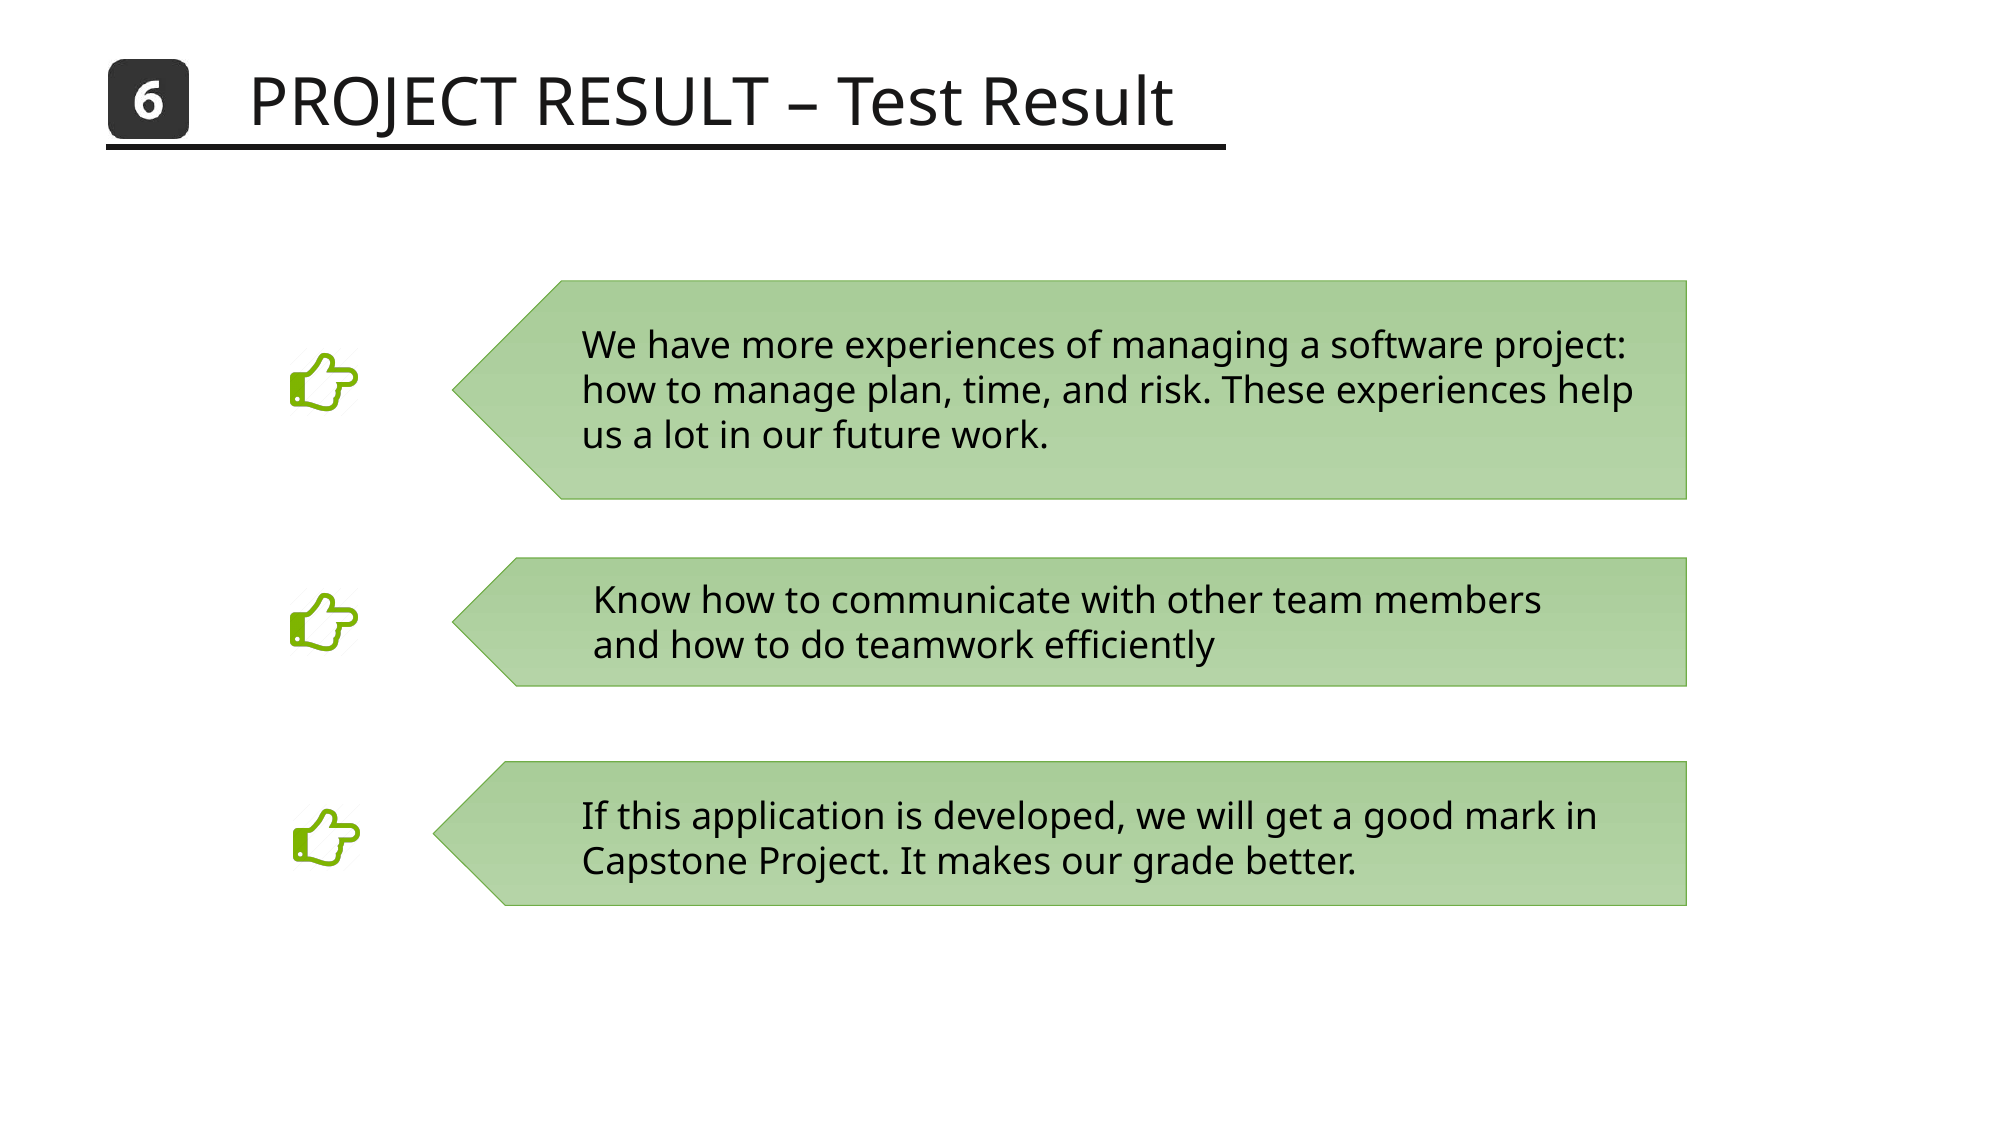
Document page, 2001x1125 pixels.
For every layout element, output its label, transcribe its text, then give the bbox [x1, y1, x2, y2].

text_box Know how to communicate with other team members and how to do teamwork efficiently [578, 568, 1606, 674]
picture [290, 348, 358, 416]
text_box [451, 280, 1687, 500]
picture [290, 588, 358, 656]
text_box If this application is developed, we will get a good mark in Capstone Project. It makes our grade better. [566, 784, 1617, 890]
text_box We have more experiences of managing a software project: how to manage plan, time, and risk. These experiences help us a lot in our future work. [566, 314, 1687, 464]
text_box [451, 557, 1687, 687]
text_box [432, 761, 1687, 906]
picture [108, 59, 189, 139]
text_box PROJECT RESULT – Test Result [234, 51, 1190, 144]
picture [293, 804, 360, 871]
